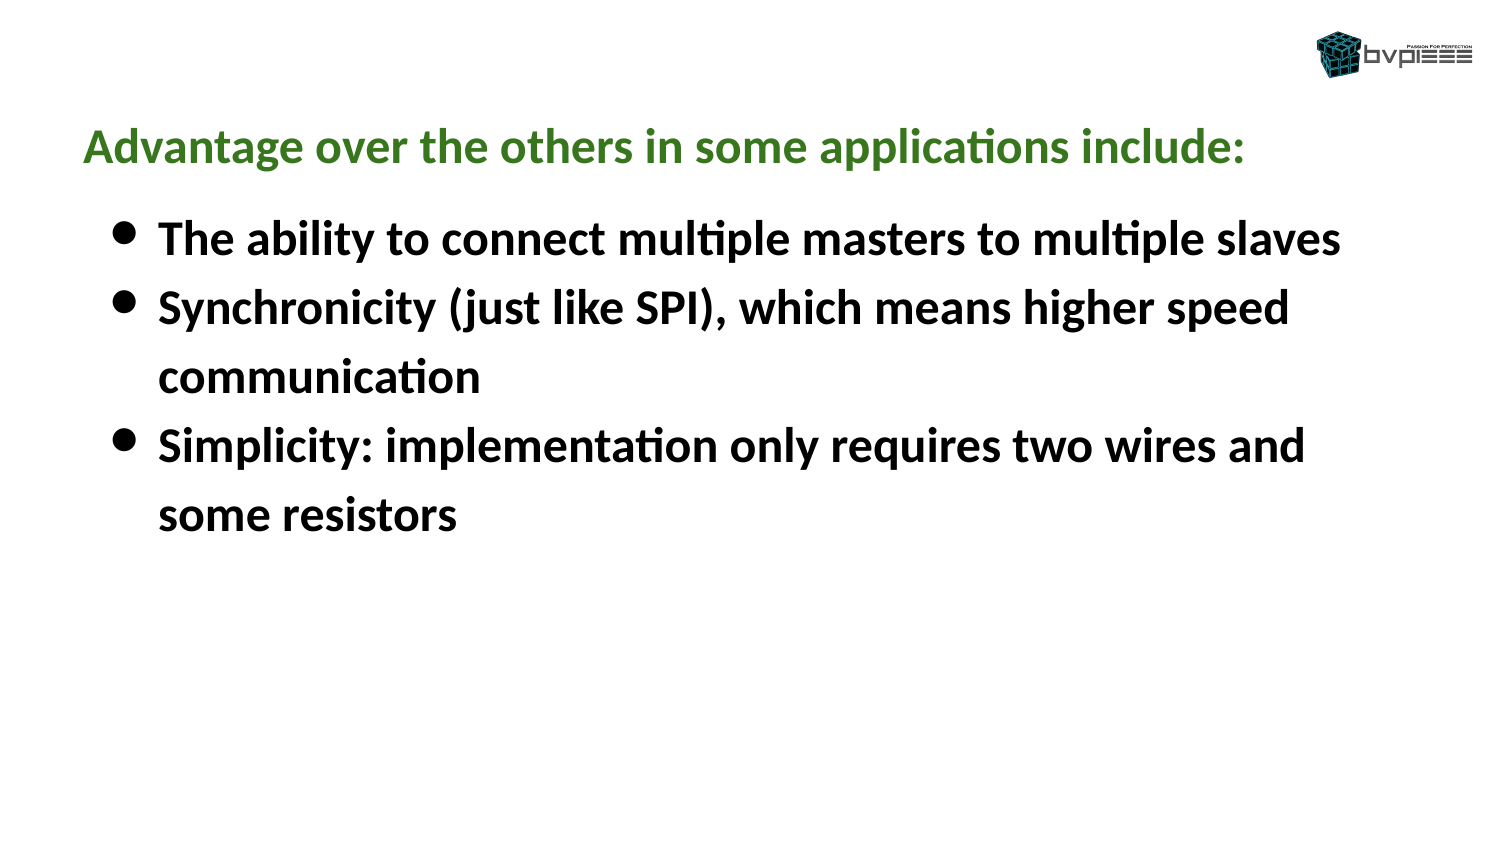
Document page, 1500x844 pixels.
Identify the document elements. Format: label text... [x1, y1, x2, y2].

text_box Advantage over the others in some applications include: The ability to connect multiple masters to multiple slaves Synchronicity (just like SPI), which means higher speed communication Simplicity: implementation only requires two wires and some resistors [68, 89, 1390, 755]
picture [1311, 19, 1482, 85]
